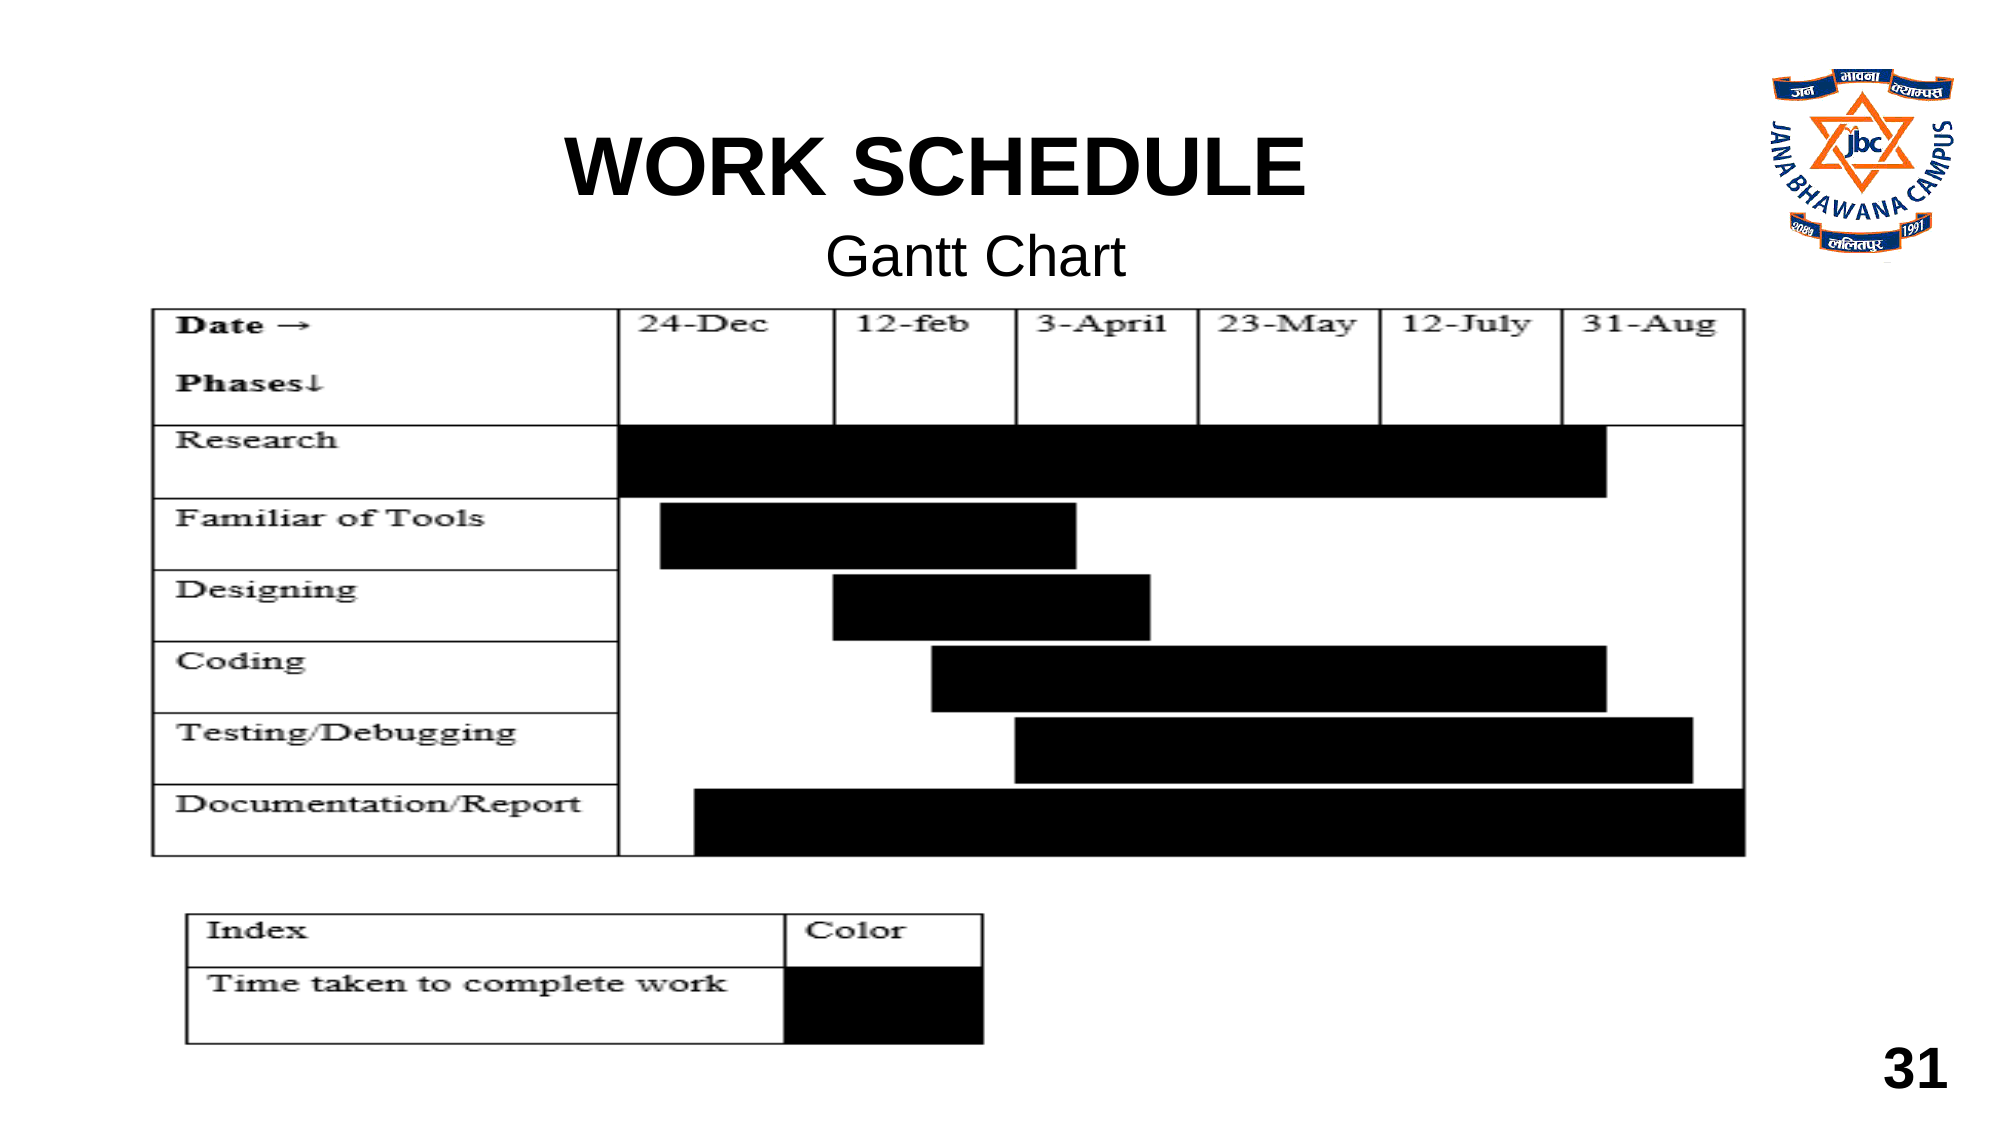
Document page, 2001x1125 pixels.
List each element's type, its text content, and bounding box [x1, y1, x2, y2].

picture [1761, 59, 1964, 263]
picture [137, 297, 1762, 1050]
title WORK SCHEDULE [137, 59, 1736, 218]
slide_number 31 [1513, 1035, 1964, 1096]
list Gantt Chart [90, 218, 1863, 1050]
